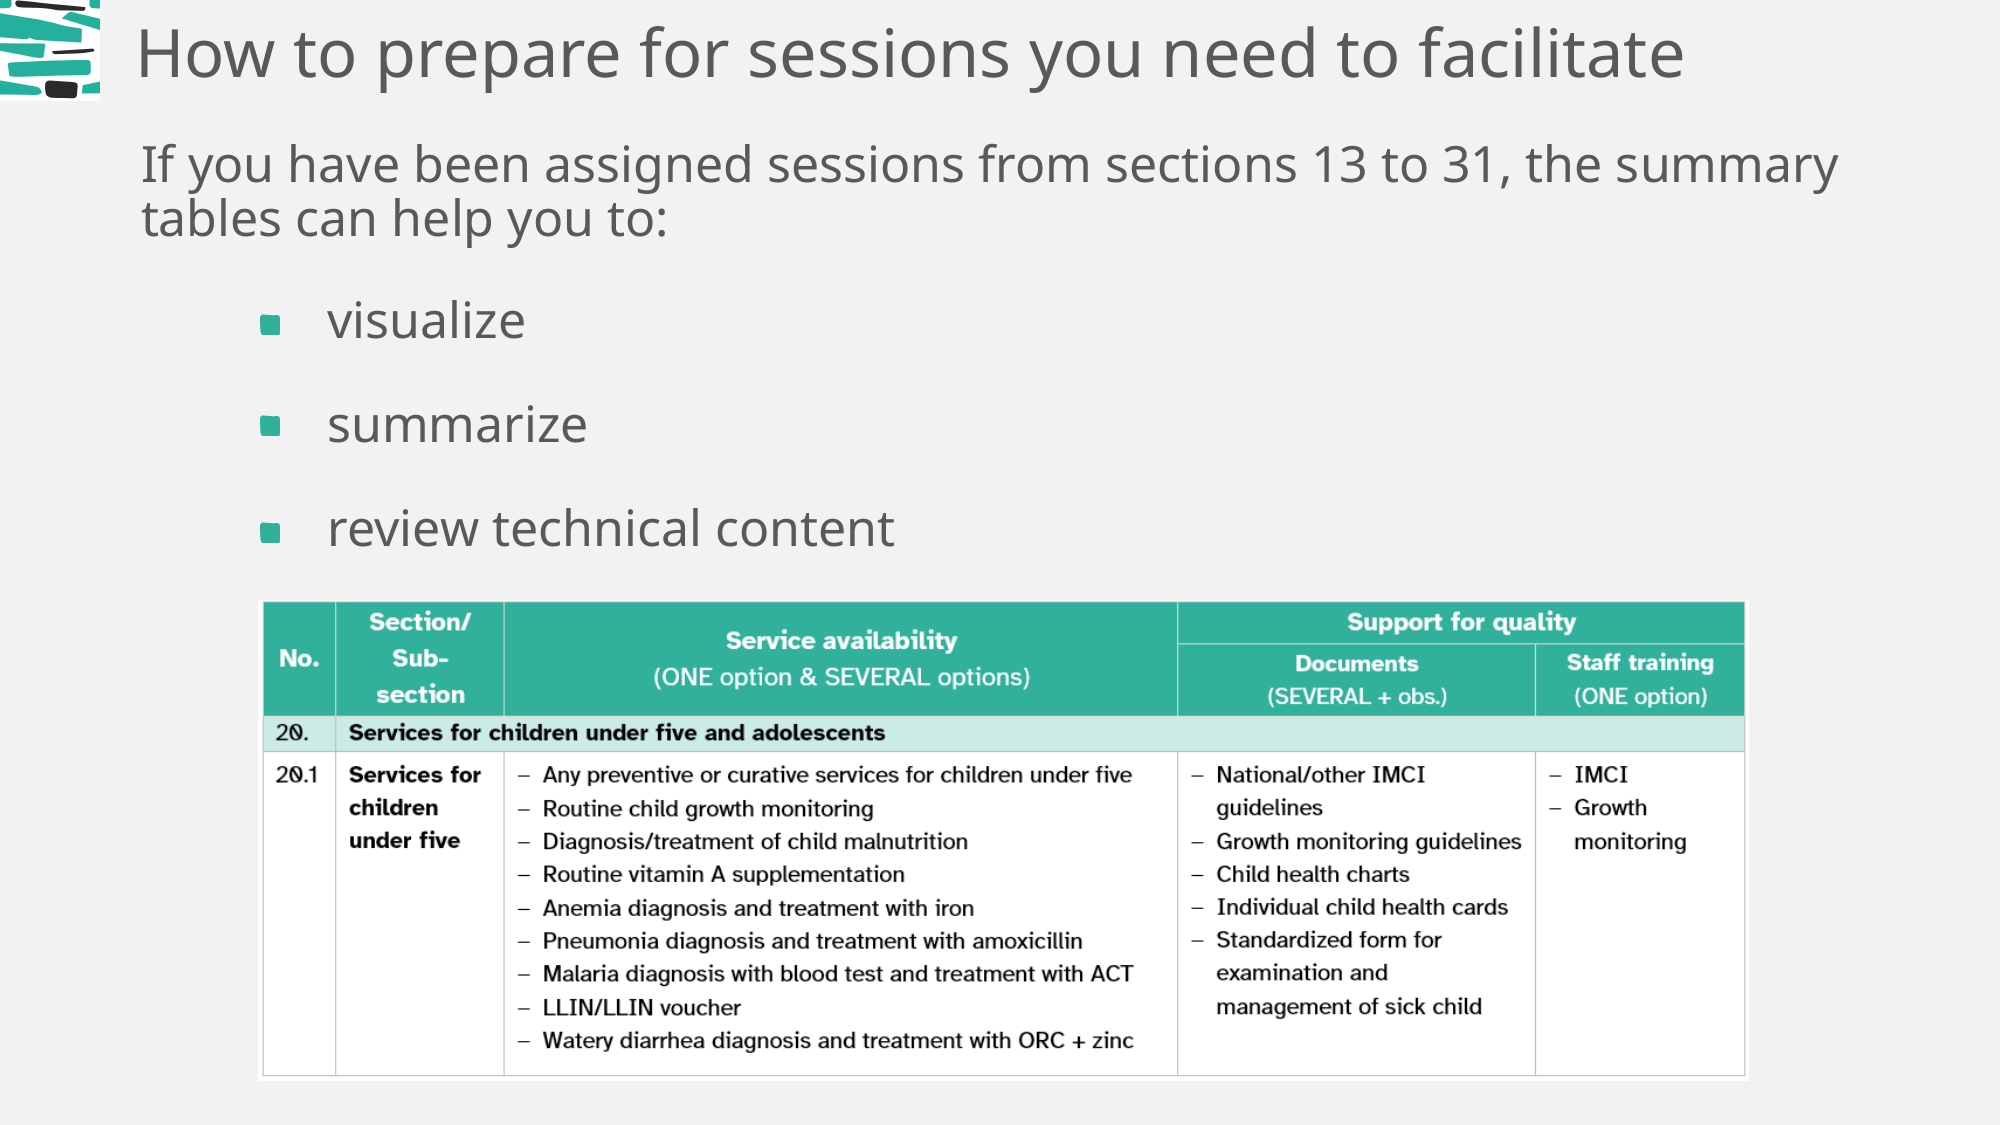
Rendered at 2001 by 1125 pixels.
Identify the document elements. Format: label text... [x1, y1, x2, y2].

text_box review technical content [312, 496, 1125, 566]
text_box If you have been assigned sessions from sections 13 to 31, the summary tables can help you to: [126, 131, 1881, 255]
picture [260, 314, 280, 335]
picture [260, 415, 280, 436]
picture [260, 522, 280, 543]
picture [258, 600, 1749, 1081]
text_box summarize [312, 392, 1330, 462]
text_box visualize [312, 288, 1301, 357]
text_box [0, 0, 1780, 101]
